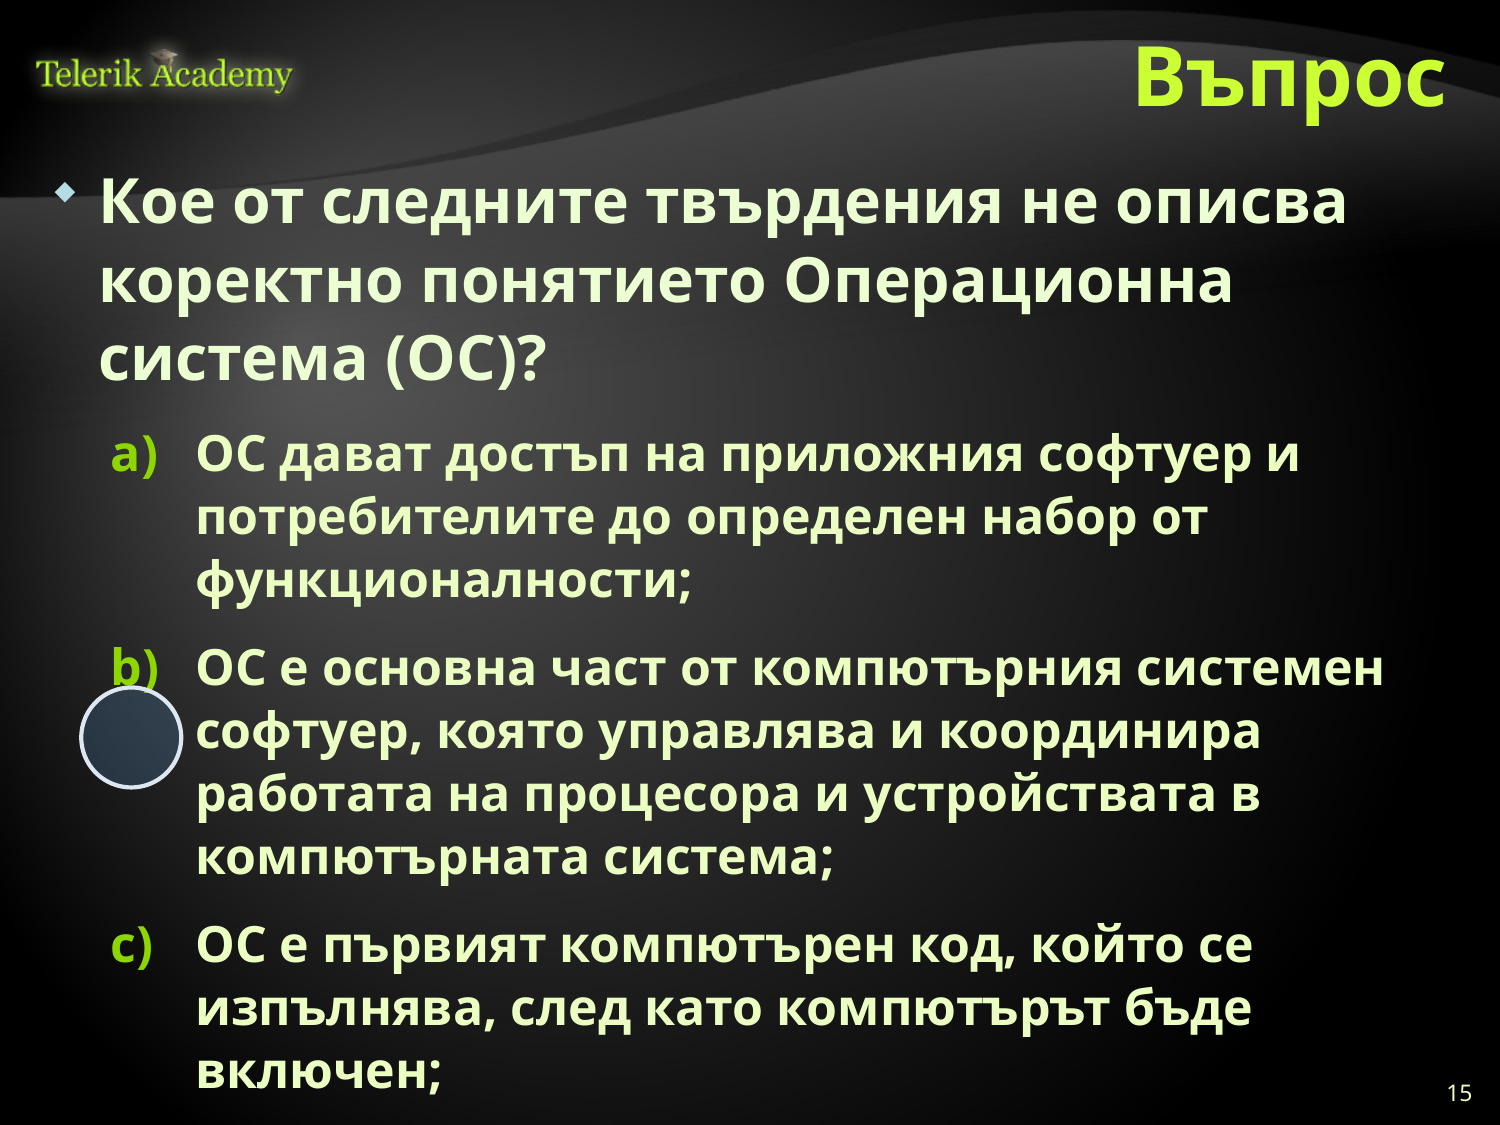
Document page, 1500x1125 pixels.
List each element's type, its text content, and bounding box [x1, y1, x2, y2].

list Кое от следните твърдения не описва коректно понятието Операционна система (ОС)? ОС дават достъп на приложния софтуер и потребителите до определен набор от функционалности; ОС е основна част от компютърния системен софтуер, която управлява и координира работата на процесора и устройствата в компютърната система; ОС е първият компютърен код, който се изпълнява, след като компютърът бъде включен; В общия случай потребителите могат да взаимодействат с ОС чрез потребителски интерфейс – напр. интерфейс с команден ред (CLI) или графичен интерфейс (GUI). [37, 149, 1488, 1075]
picture [0, 0, 1500, 1125]
title Въпрос [300, 12, 1463, 149]
slide_number 15 [1412, 1074, 1488, 1113]
text_box [79, 685, 184, 790]
